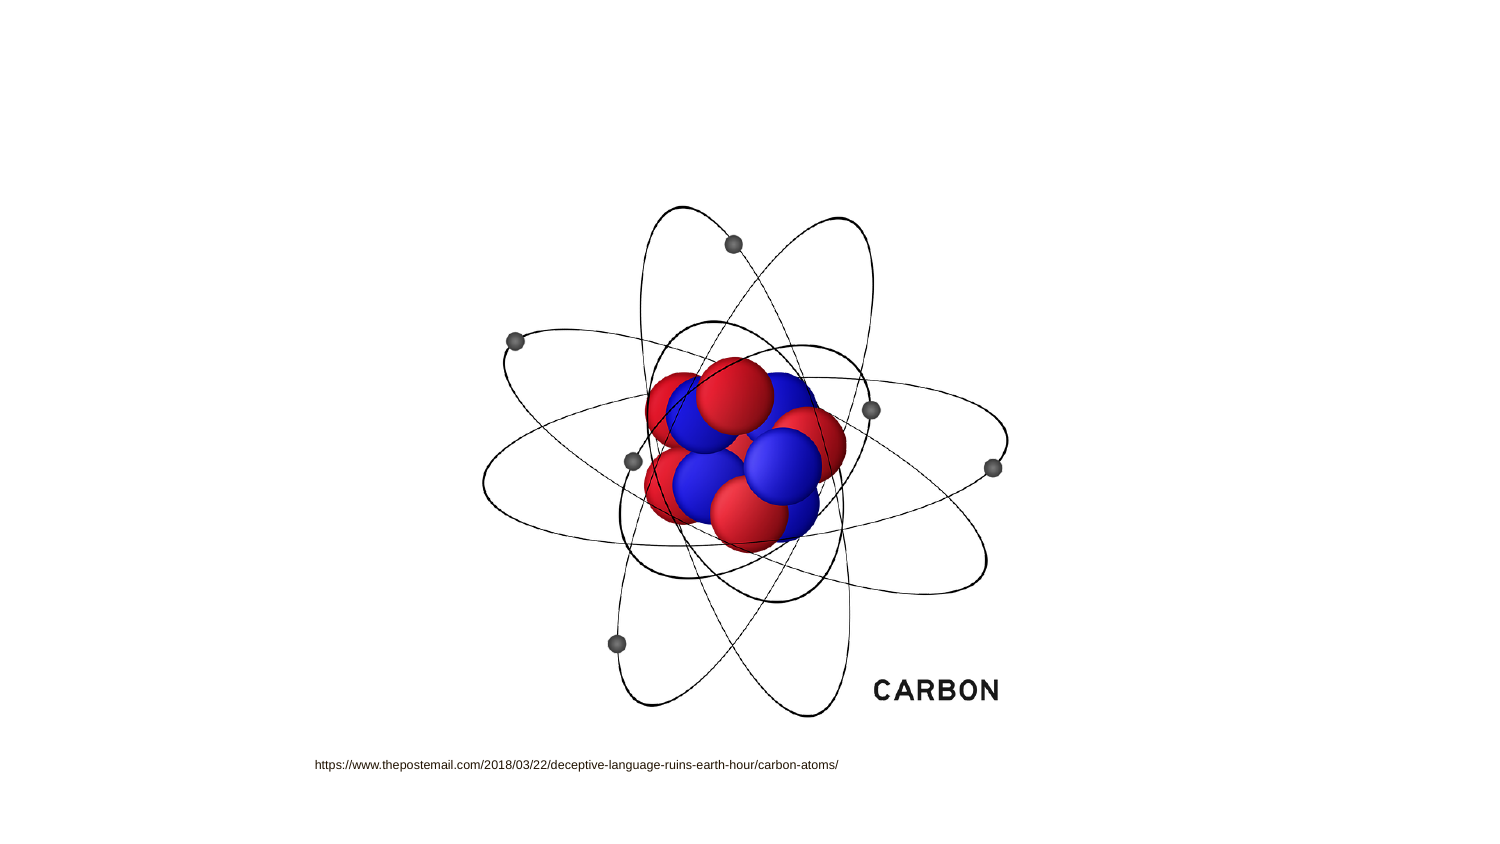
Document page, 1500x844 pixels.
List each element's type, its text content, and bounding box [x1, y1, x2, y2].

text_box https://www.thepostemail.com/2018/03/22/deceptive-language-ruins-earth-hour/carbon-atoms/ [300, 749, 863, 780]
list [469, 188, 1031, 750]
